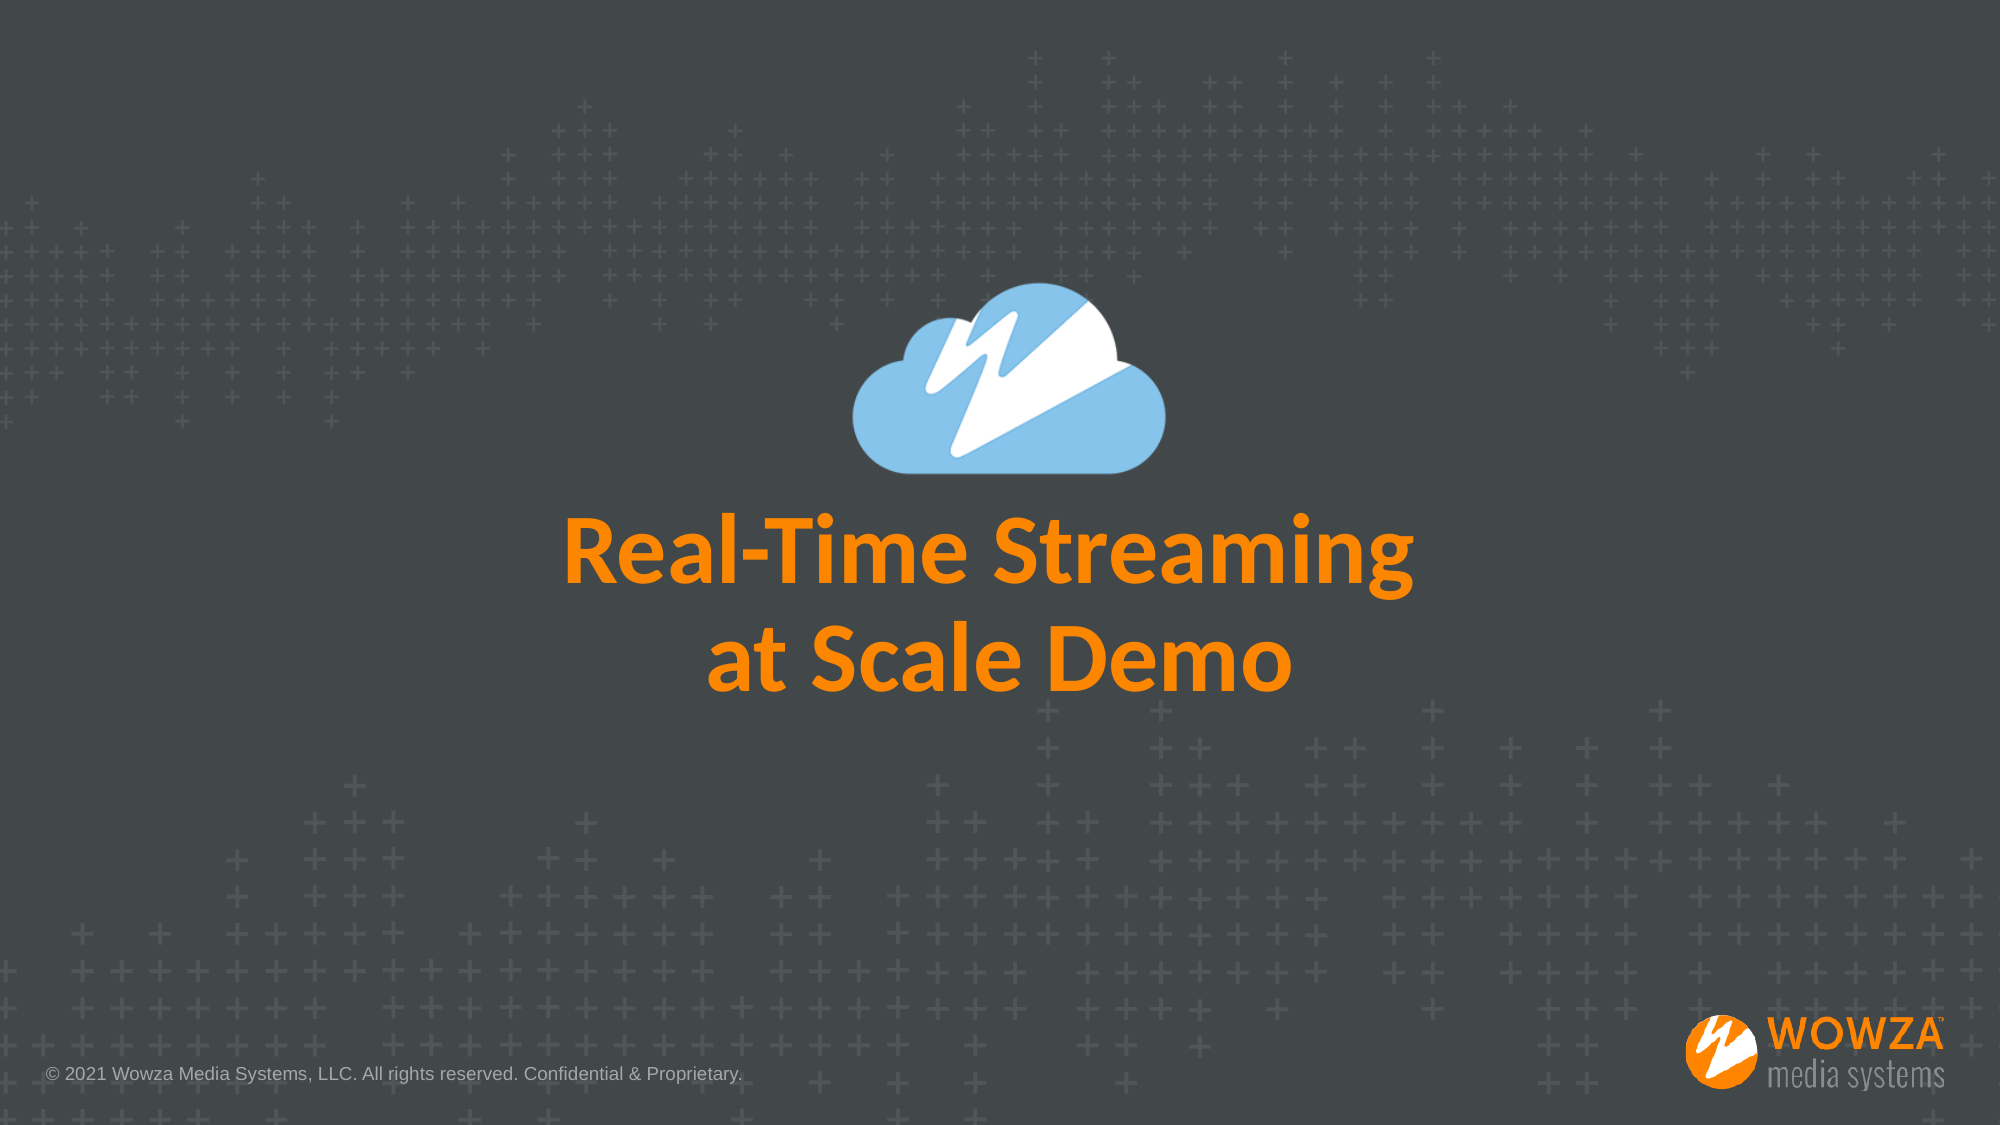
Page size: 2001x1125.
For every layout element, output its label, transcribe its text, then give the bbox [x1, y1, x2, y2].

title Real-Time Streaming at Scale Demo [79, 517, 1921, 694]
picture [810, 234, 1190, 502]
